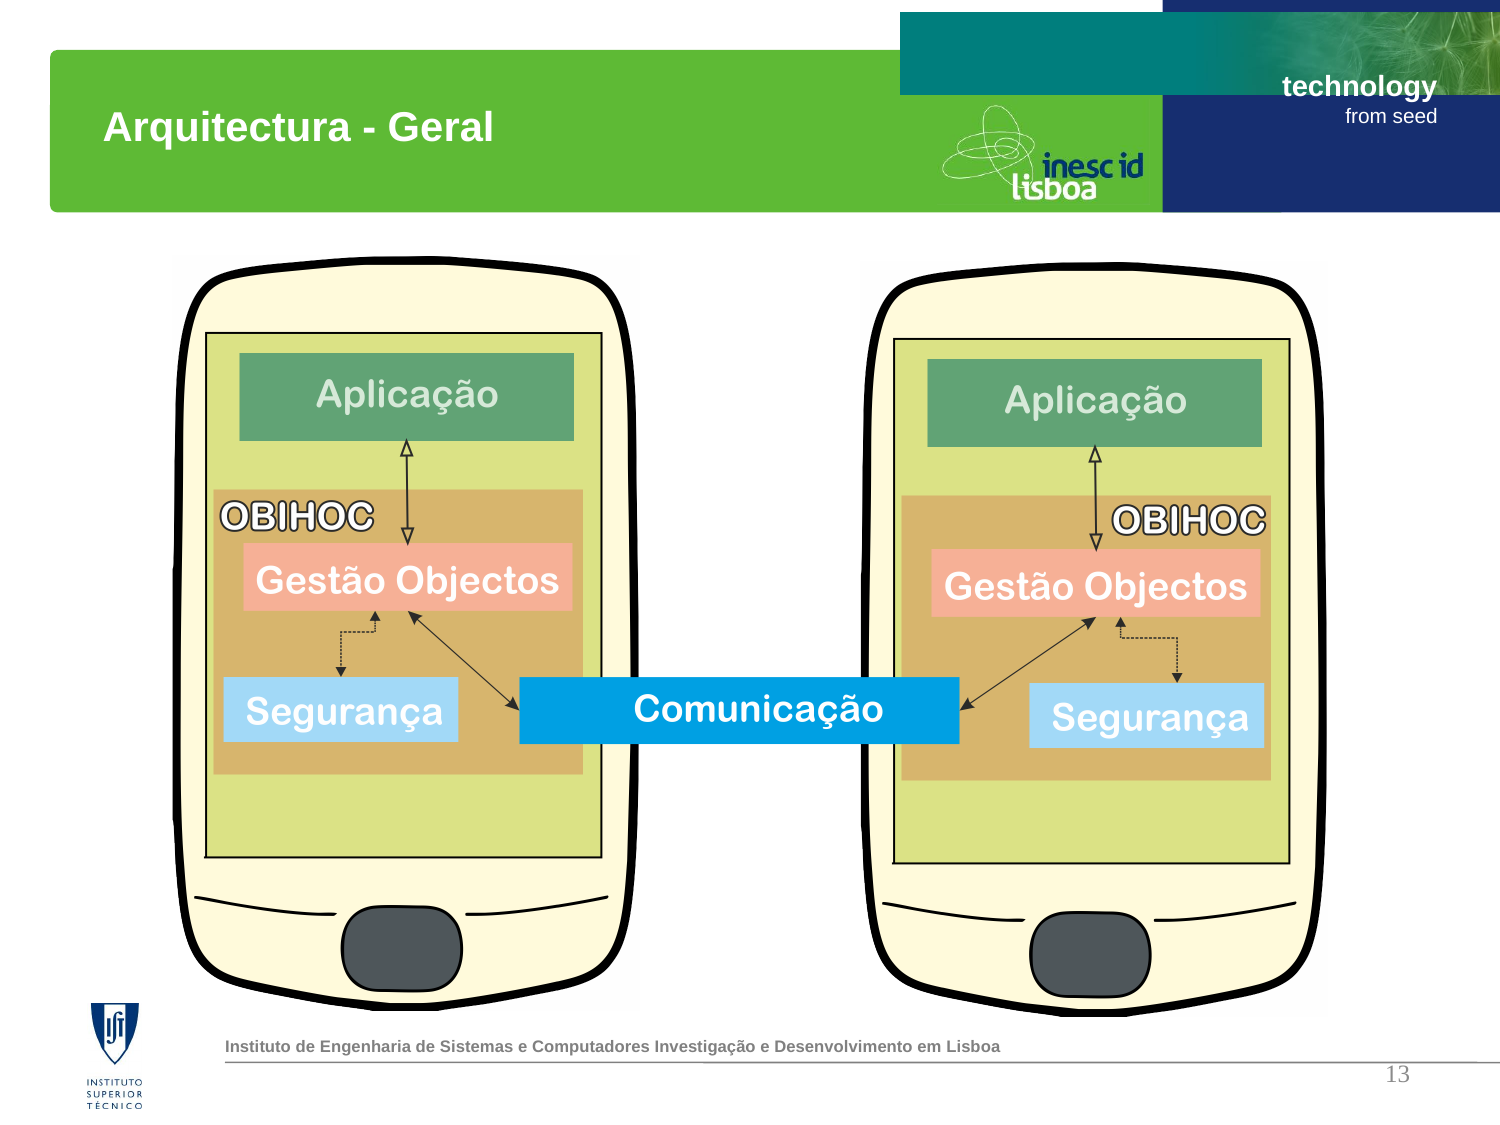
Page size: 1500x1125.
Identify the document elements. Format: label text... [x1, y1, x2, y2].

slide_number 13 [1074, 1042, 1426, 1103]
picture [1364, 83, 1371, 93]
picture [1390, 83, 1397, 93]
picture [1408, 83, 1415, 93]
picture [900, 12, 1500, 95]
picture [1348, 83, 1354, 95]
picture [937, 99, 1150, 205]
picture [87, 1003, 142, 1109]
picture [172, 255, 1328, 1017]
title Arquitectura - Geral [87, 49, 888, 201]
picture [1330, 83, 1336, 95]
